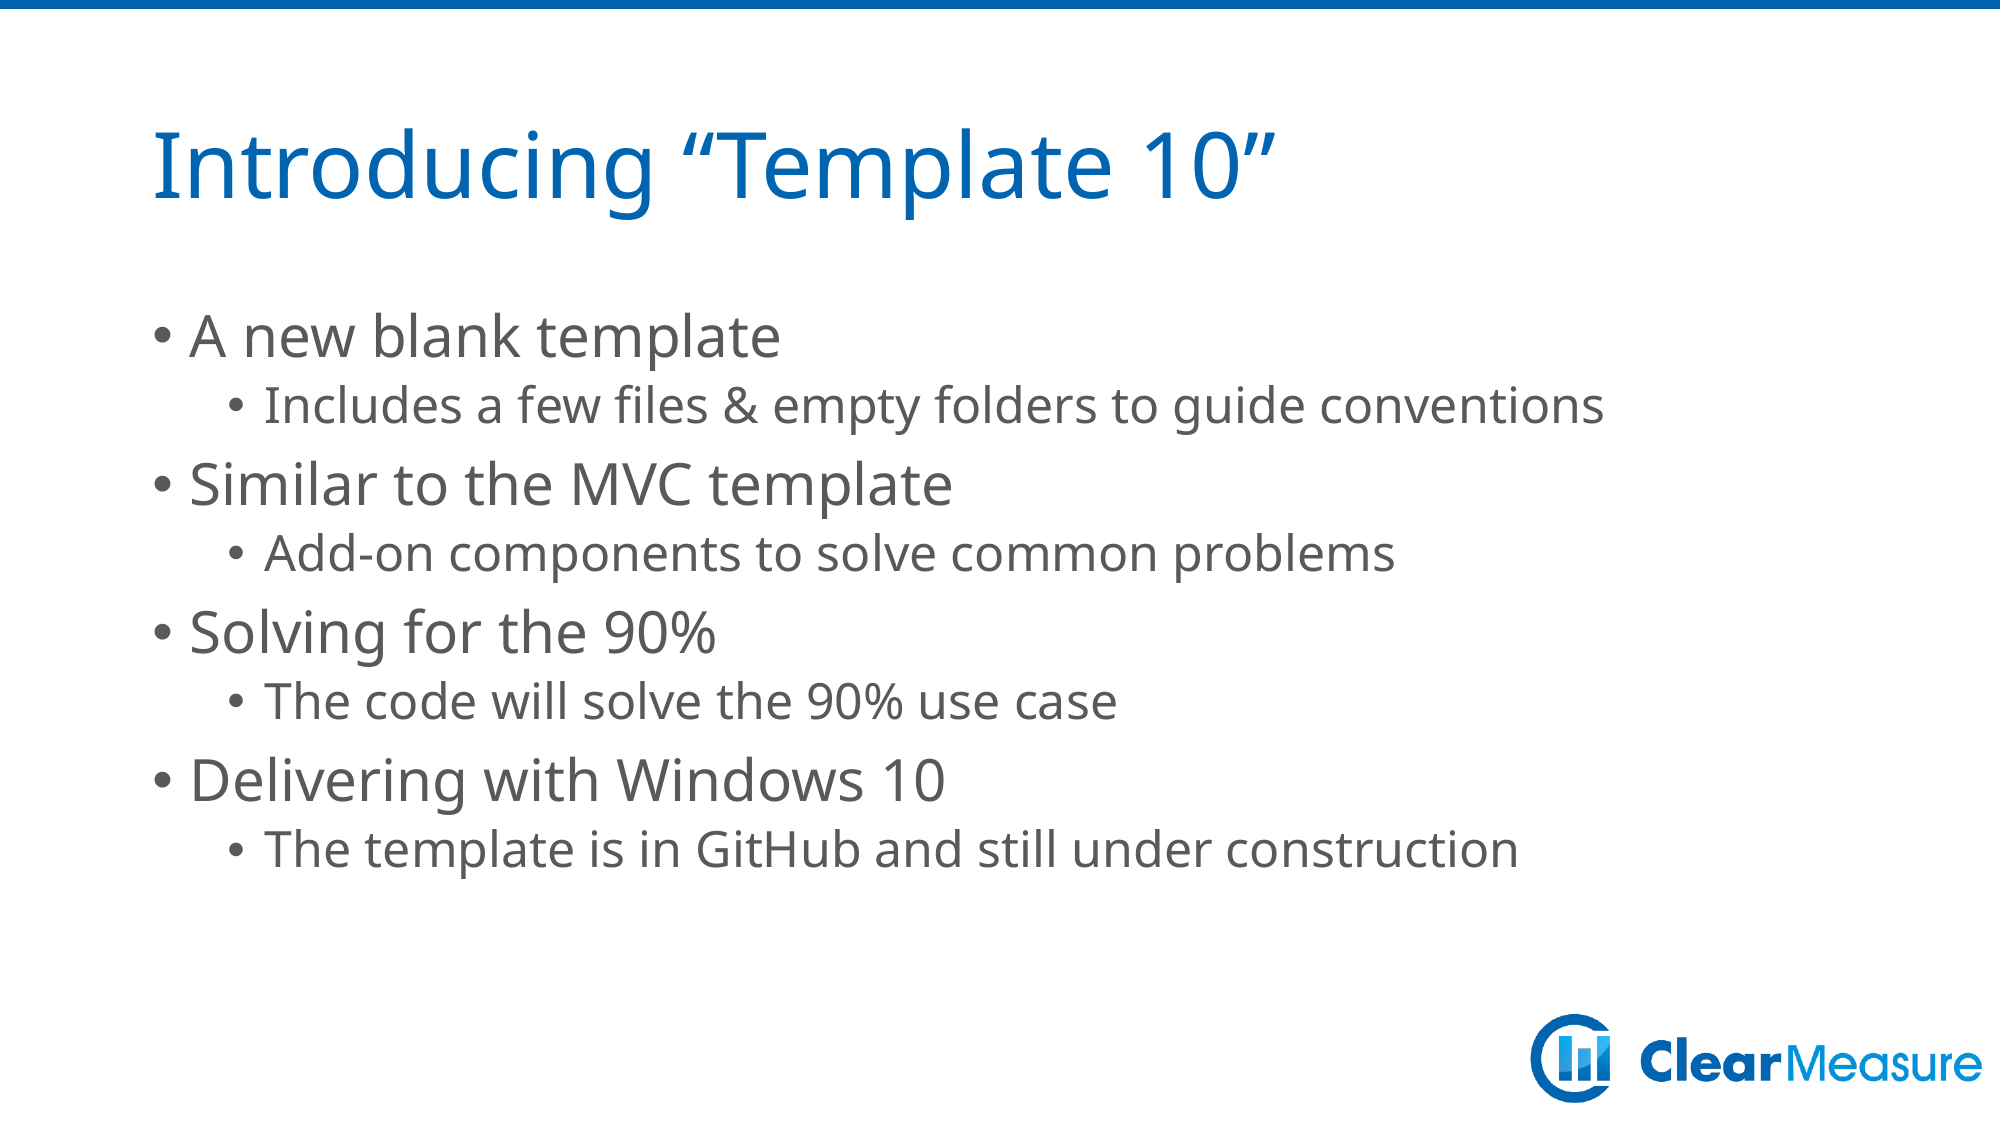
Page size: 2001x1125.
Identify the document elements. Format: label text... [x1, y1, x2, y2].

picture [1527, 1009, 1984, 1107]
title Introducing “Template 10” [137, 59, 1863, 278]
list A new blank template Includes a few files & empty folders to guide conventions Similar to the MVC template Add-on components to solve common problems Solving for the 90% The code will solve the 90% use case Delivering with Windows 10 The template is in GitHub and still under construction [137, 299, 1863, 1014]
